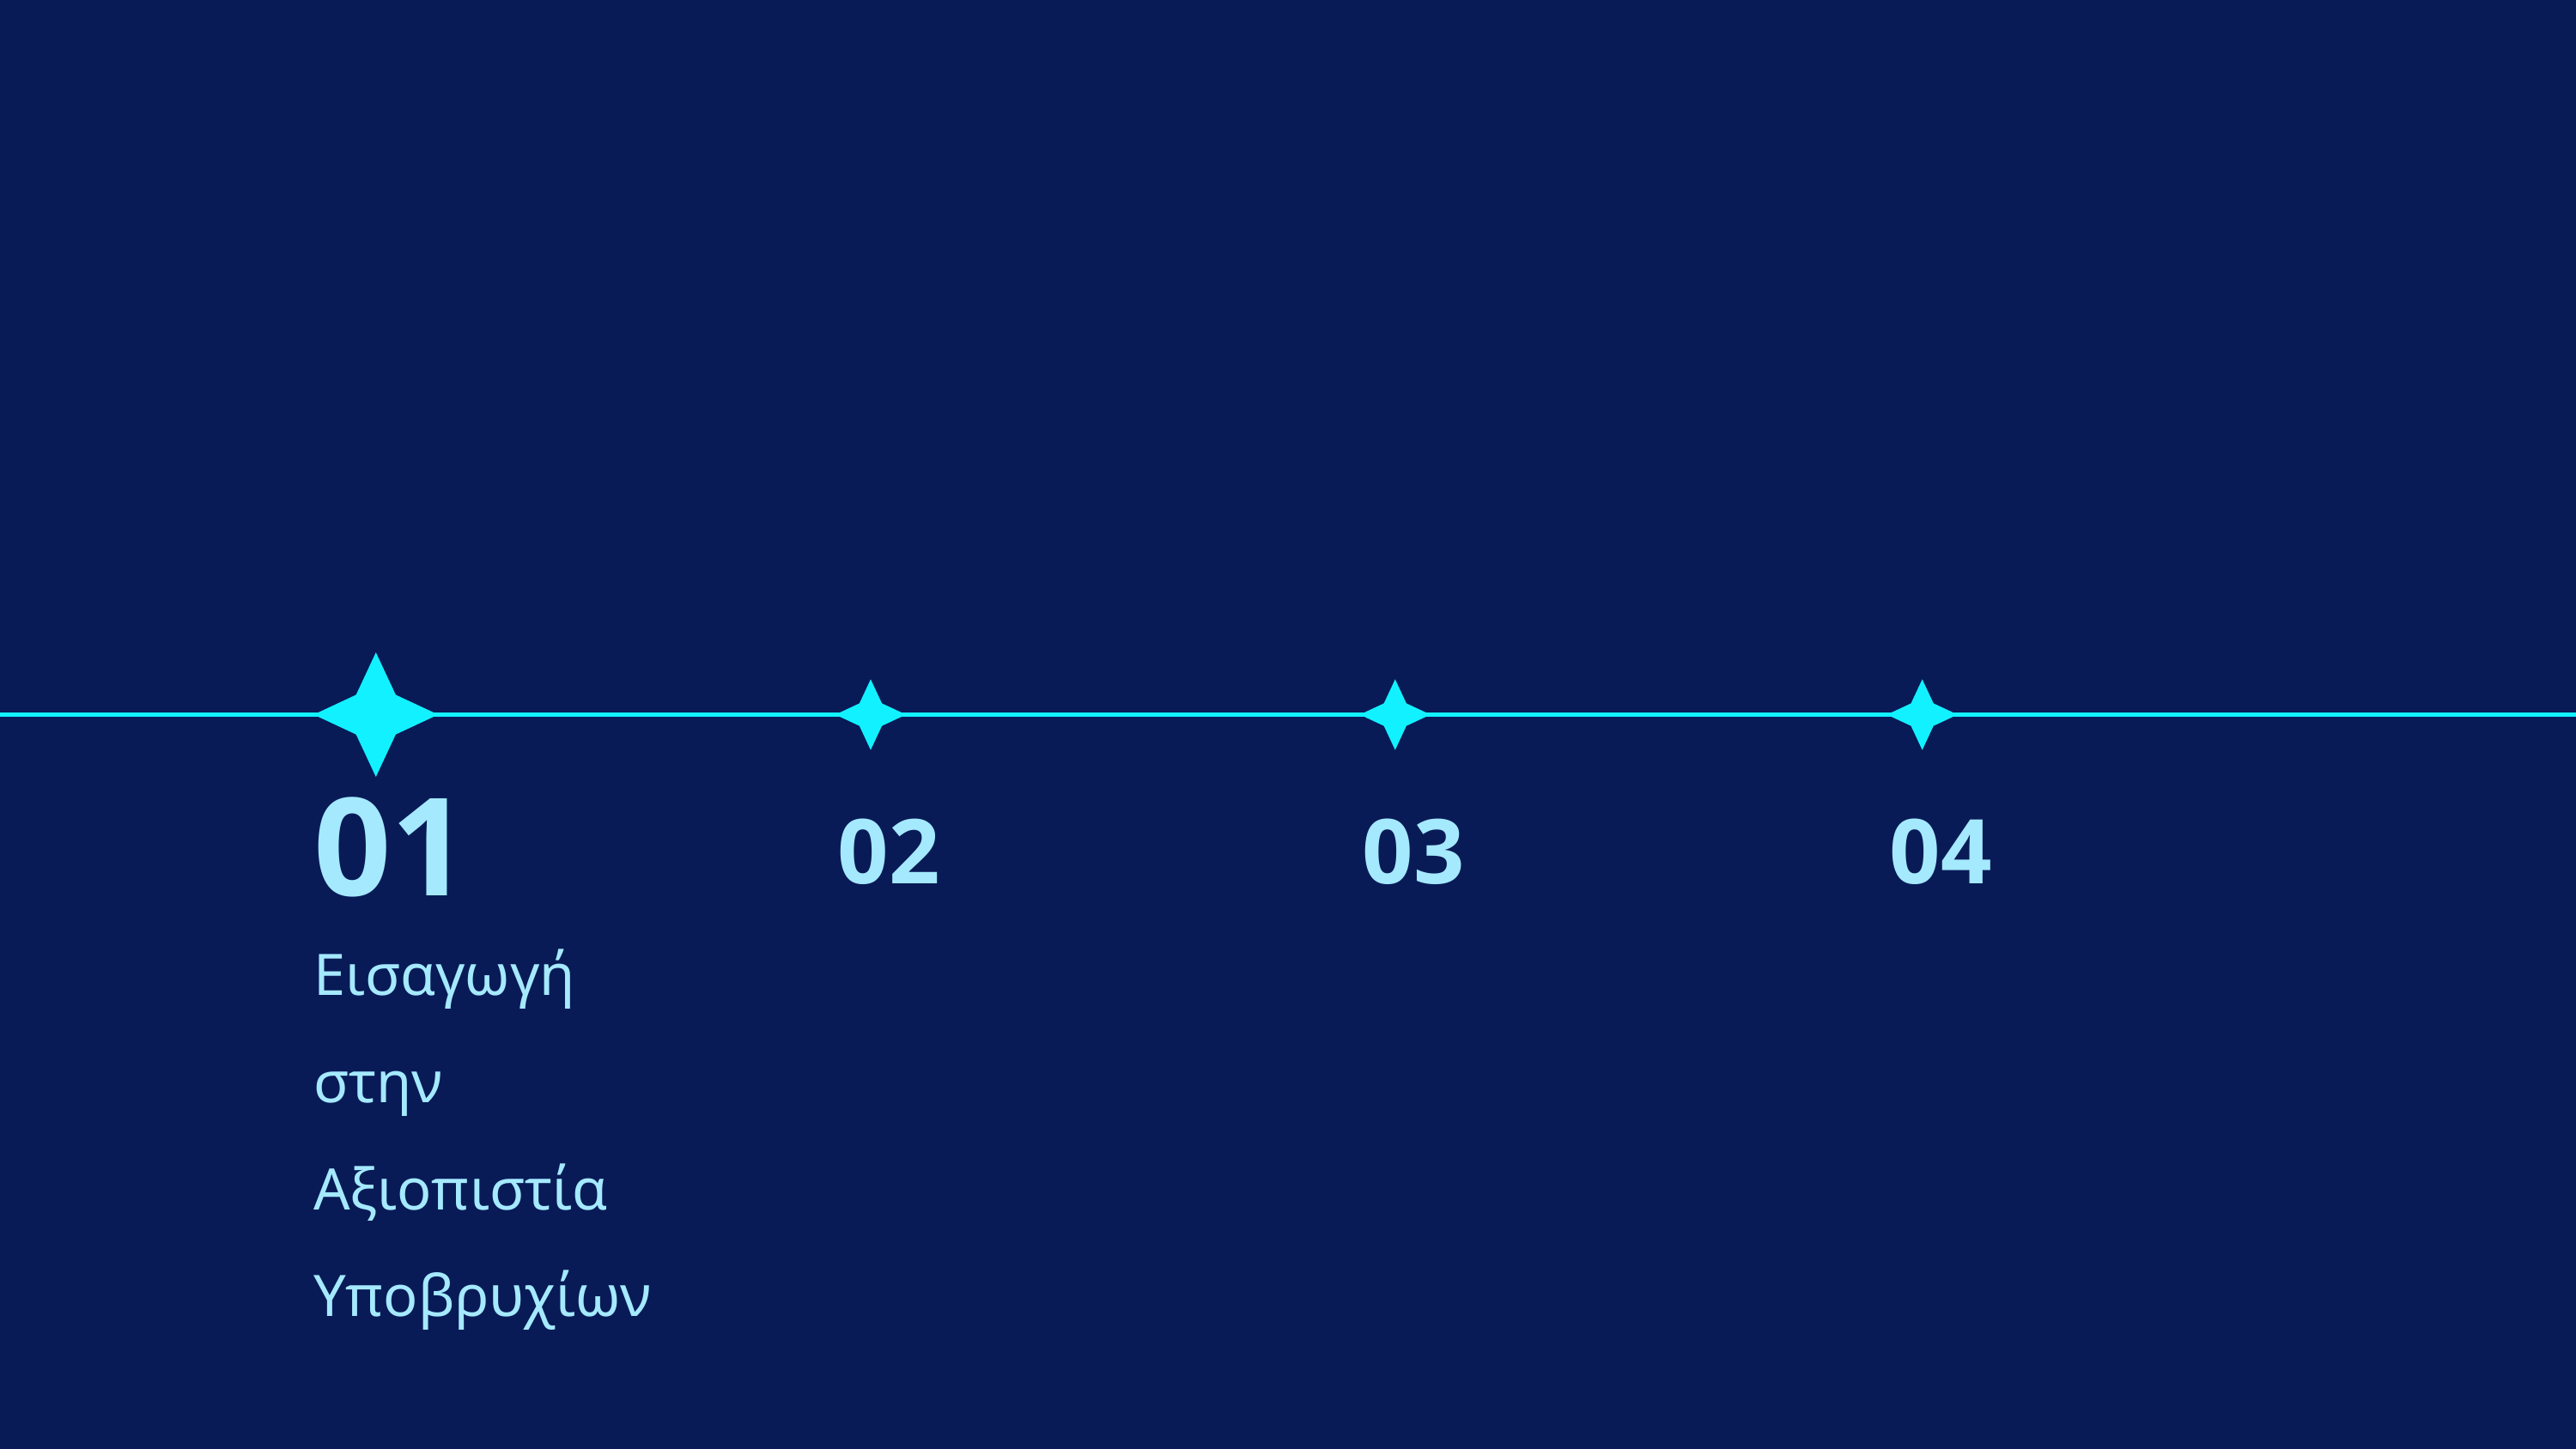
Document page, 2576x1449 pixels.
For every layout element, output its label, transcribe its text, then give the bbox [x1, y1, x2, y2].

text_box 03 [1362, 791, 1672, 901]
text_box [1886, 679, 1959, 750]
text_box 01 [313, 755, 623, 900]
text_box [313, 652, 439, 778]
text_box 02 [837, 791, 1148, 901]
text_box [1359, 679, 1431, 750]
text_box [835, 679, 907, 750]
text_box 04 [1889, 791, 2199, 901]
text_box Εισαγωγή στην Αξιοπιστία Υποβρυχίων [313, 900, 687, 1329]
